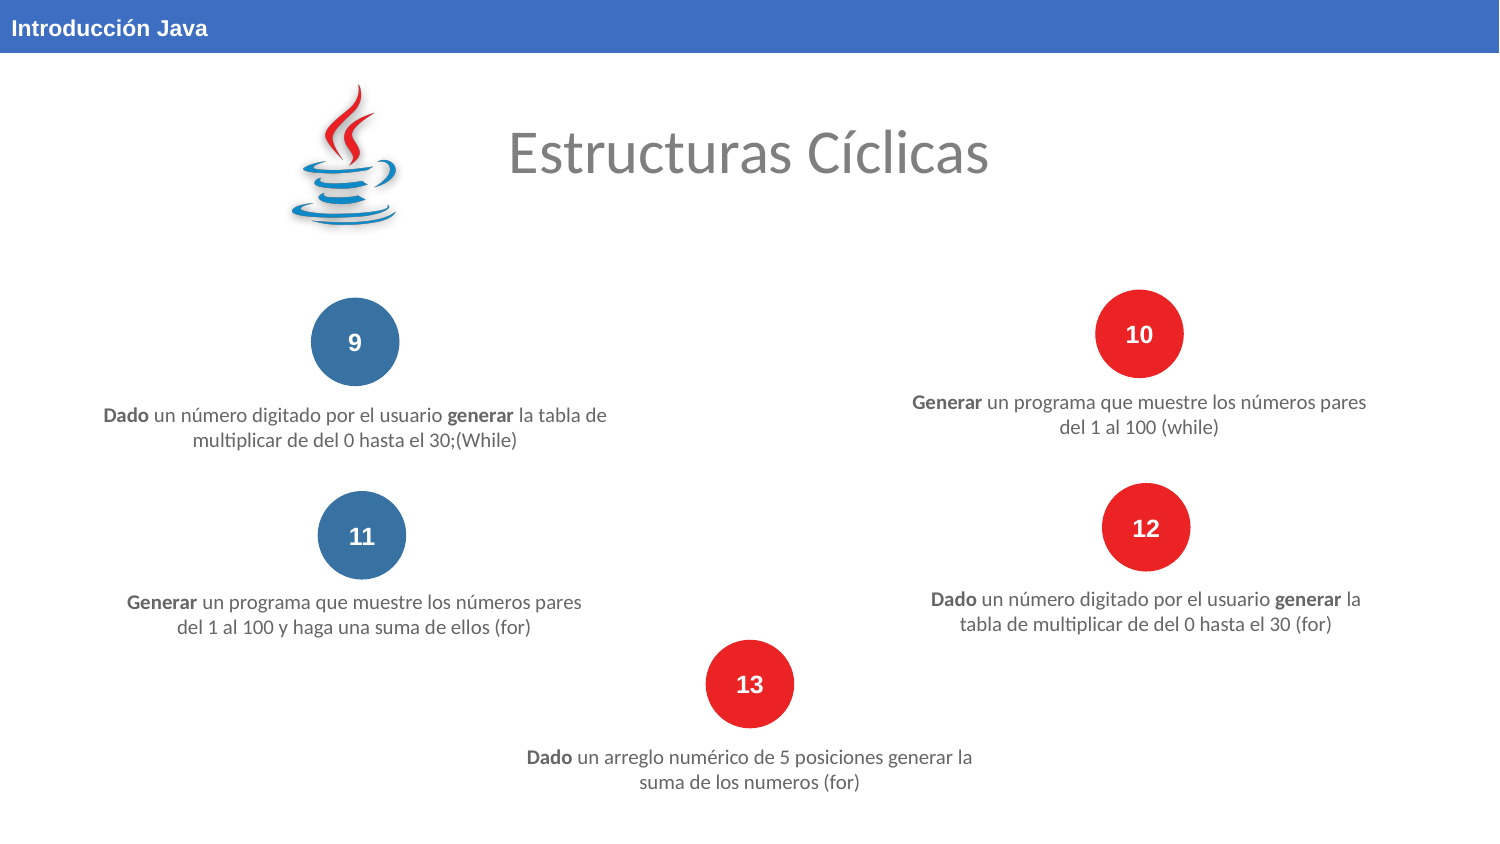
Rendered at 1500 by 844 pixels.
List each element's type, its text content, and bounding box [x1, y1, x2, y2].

text_box 9 [310, 297, 400, 387]
text_box Generar un programa que muestre los números pares del 1 al 100 y haga una suma de ellos (for) [106, 573, 602, 704]
text_box Dado un número digitado por el usuario generar la tabla de multiplicar de del 0 hasta el 30 (for) [893, 570, 1399, 676]
text_box Introducción Java [0, 8, 889, 47]
text_box Generar un programa que muestre los números pares del 1 al 100 (while) [889, 373, 1390, 454]
title Estructuras Cíclicas [441, 103, 1059, 204]
text_box 11 [317, 490, 407, 580]
text_box 13 [705, 639, 795, 729]
text_box 10 [1095, 289, 1184, 379]
picture [290, 77, 405, 230]
text_box 12 [1101, 482, 1191, 572]
text_box Dado un arreglo numérico de 5 posiciones generar la suma de los numeros (for) [497, 728, 1003, 834]
text_box [0, 0, 1500, 54]
text_box Dado un número digitado por el usuario generar la tabla de multiplicar de del 0 hasta el 30;(While) [79, 386, 631, 517]
